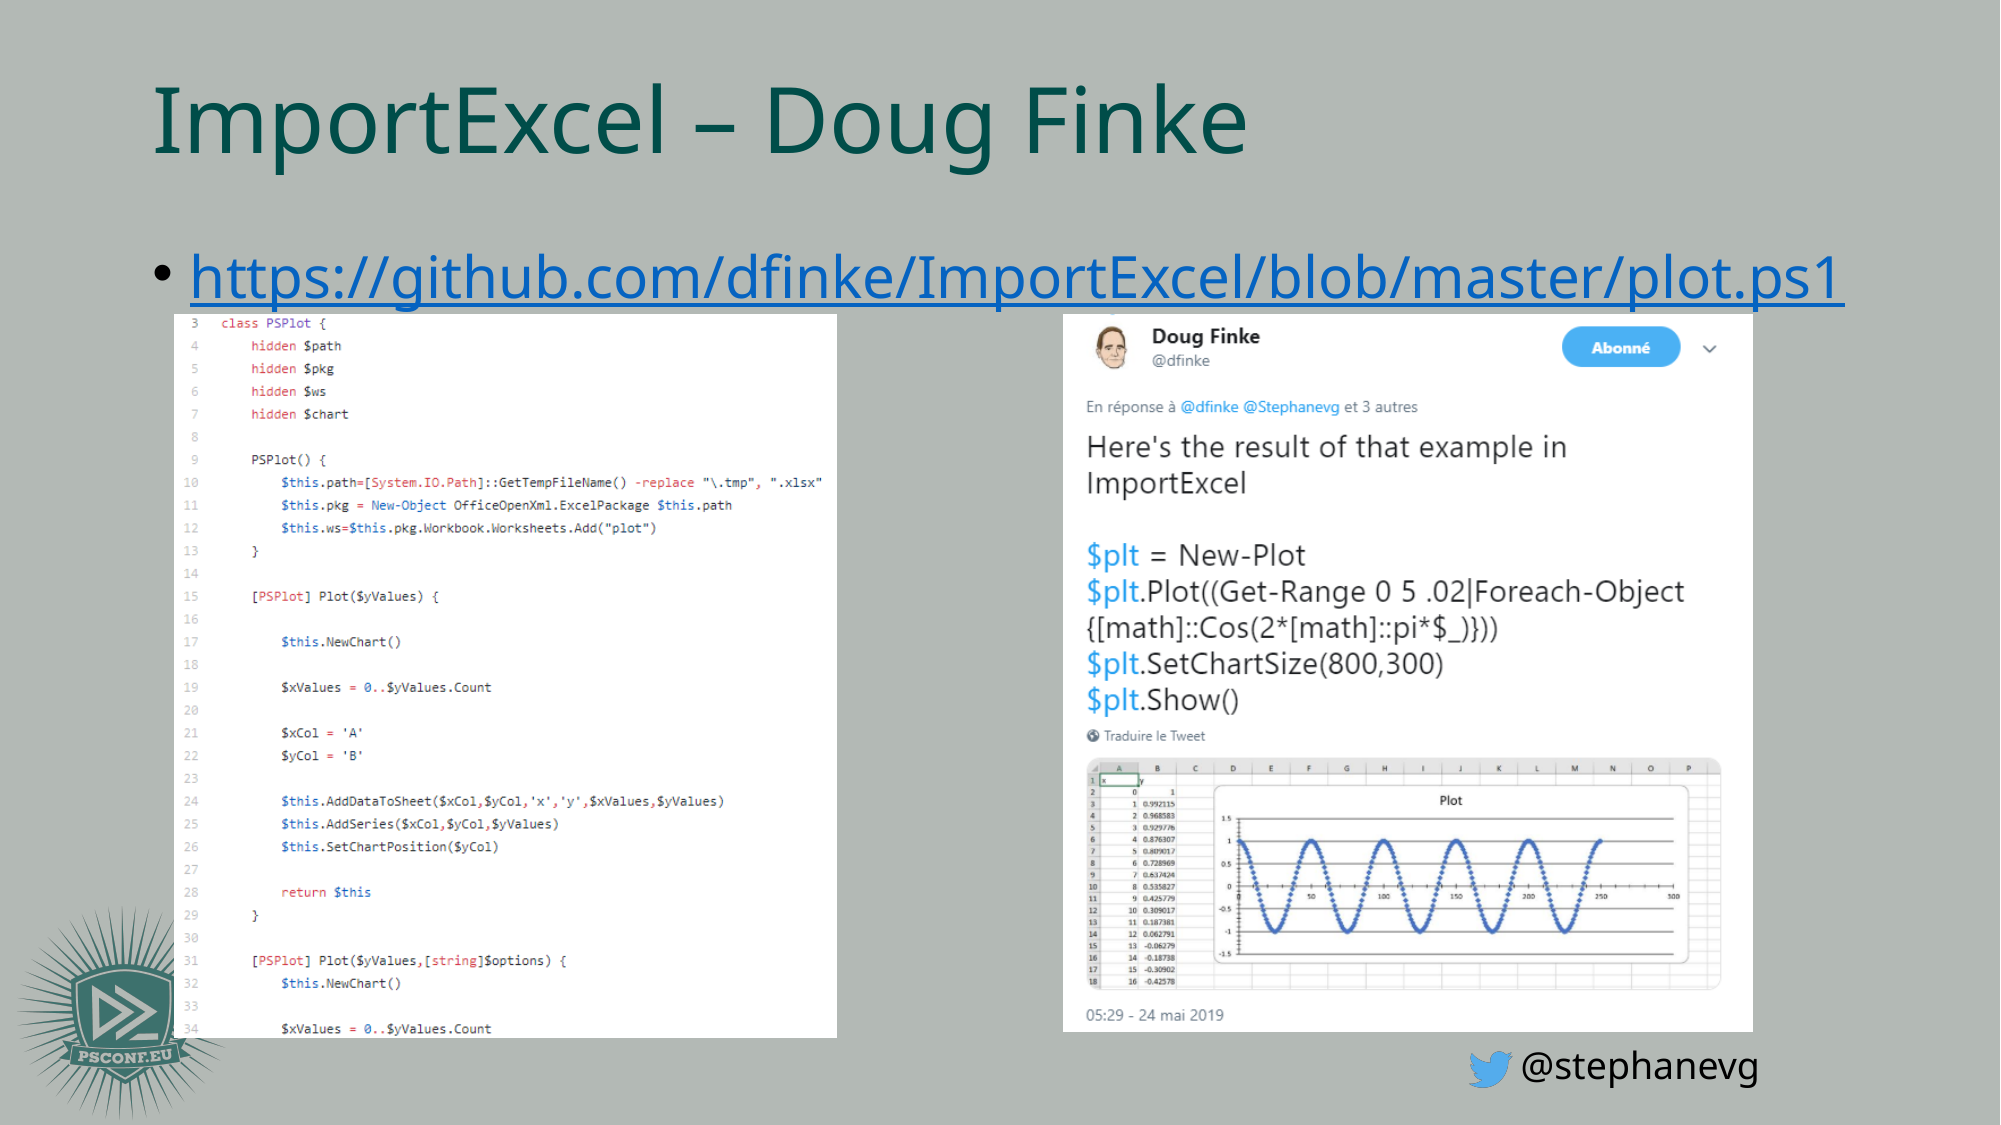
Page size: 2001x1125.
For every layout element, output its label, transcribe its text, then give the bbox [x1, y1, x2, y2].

title ImportExcel – Doug Finke [137, 59, 1863, 188]
list https://github.com/dfinke/ImportExcel/blob/master/plot.ps1 [137, 233, 1863, 1014]
picture [1063, 314, 1753, 1032]
footer @stephanevg [1505, 1037, 1863, 1098]
picture [1458, 1037, 1523, 1103]
picture [174, 314, 837, 1038]
